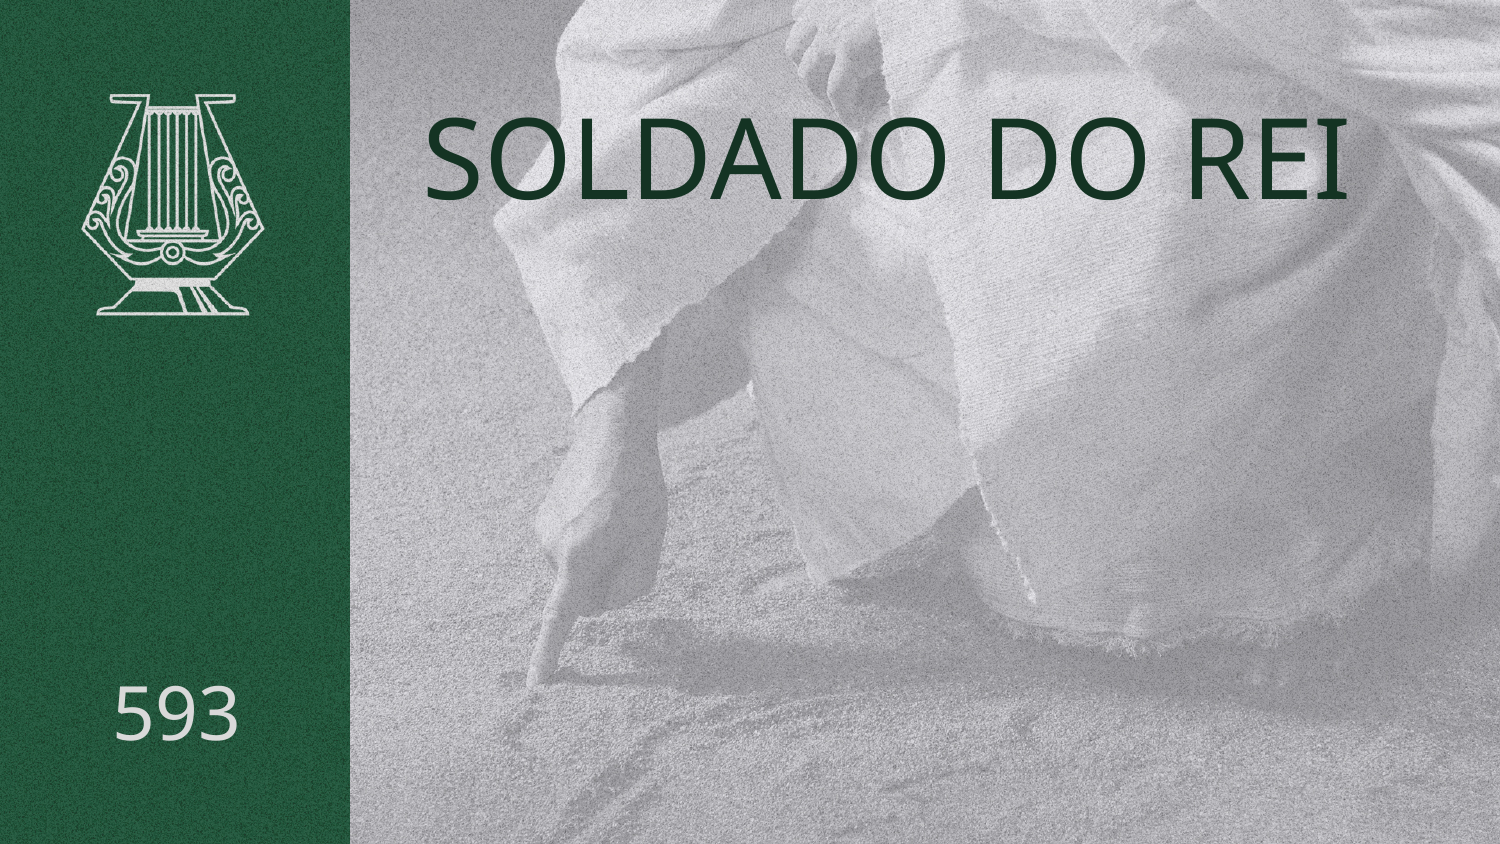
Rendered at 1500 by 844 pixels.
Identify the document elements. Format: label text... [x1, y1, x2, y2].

title SOLDADO DO REI [407, 79, 1447, 777]
list 593 [76, 658, 278, 765]
picture [0, 0, 1500, 844]
